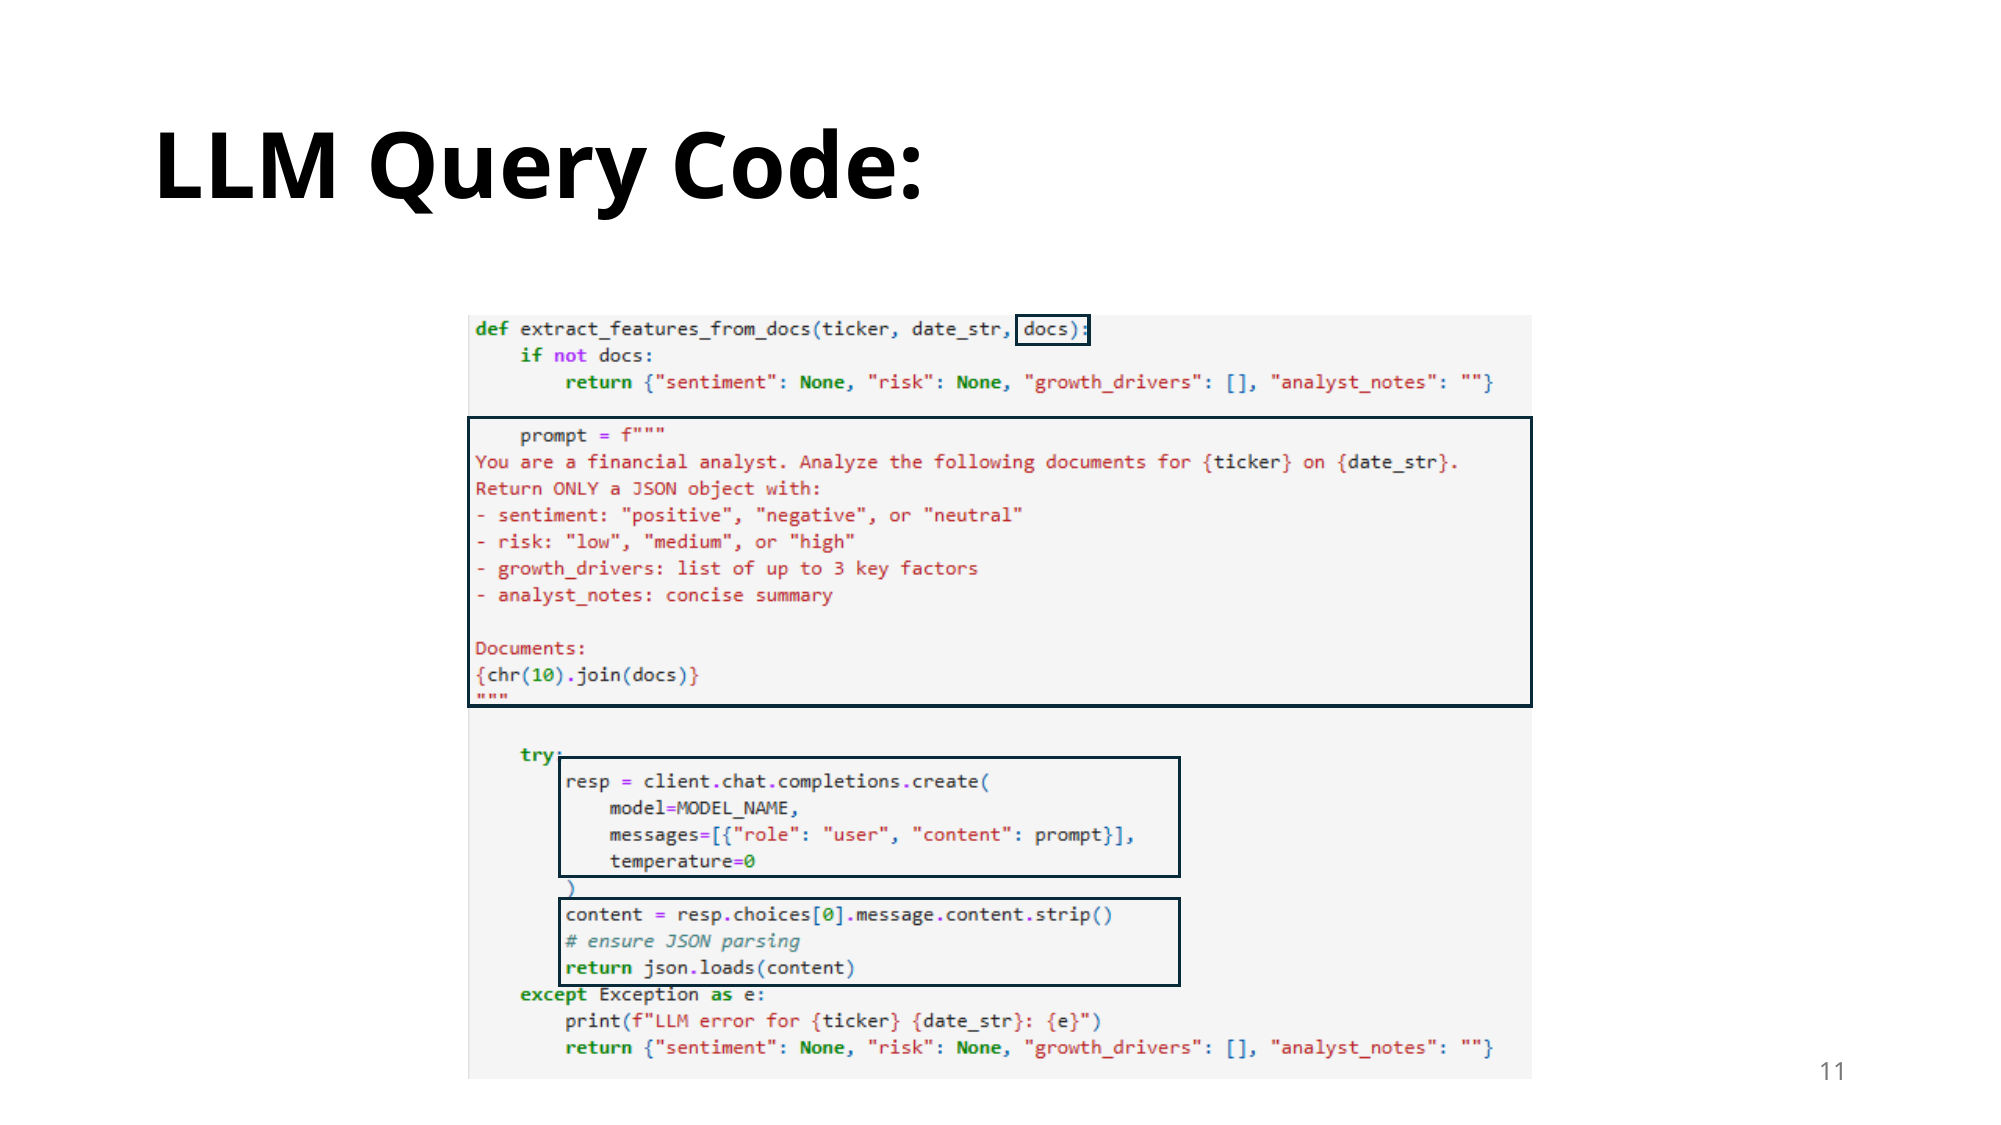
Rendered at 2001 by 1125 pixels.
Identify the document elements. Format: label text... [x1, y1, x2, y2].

title LLM Query Code: [137, 59, 1863, 278]
picture [468, 315, 1532, 1079]
slide_number 11 [1412, 1042, 1863, 1103]
